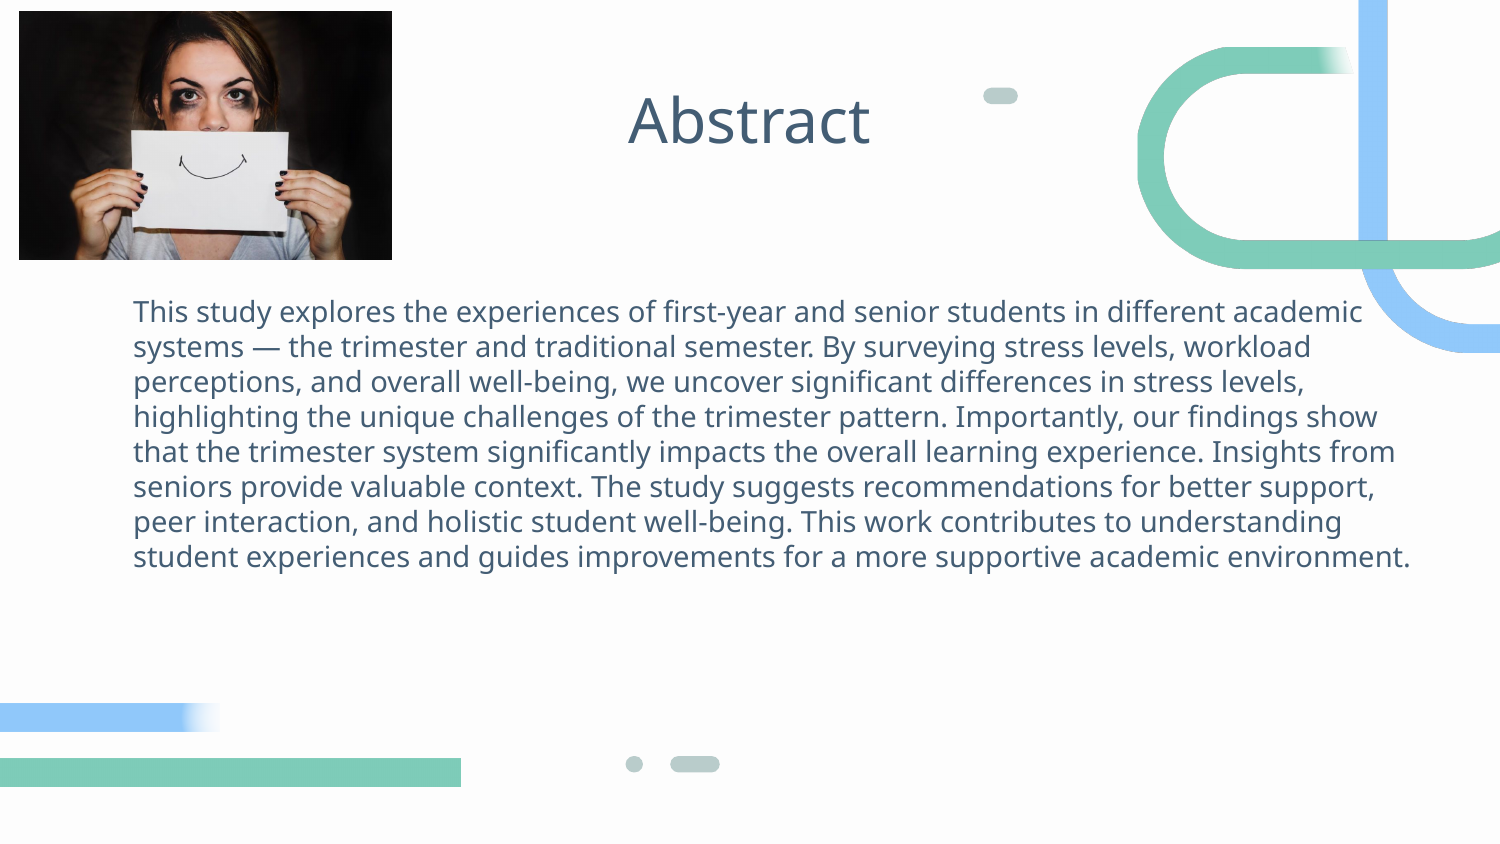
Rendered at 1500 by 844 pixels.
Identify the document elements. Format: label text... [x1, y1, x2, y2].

title Abstract [442, 65, 1058, 160]
picture [1138, 0, 1500, 352]
picture [19, 11, 392, 261]
list This study explores the experiences of first-year and senior students in different academic systems — the trimester and traditional semester. By surveying stress levels, workload perceptions, and overall well-being, we uncover significant differences in stress levels, highlighting the unique challenges of the trimester pattern. Importantly, our findings show that the trimester system significantly impacts the overall learning experience. Insights from seniors provide valuable context. The study suggests recommendations for better support, peer interaction, and holistic student well-being. This work contributes to understanding student experiences and guides improvements for a more supportive academic environment. [118, 278, 1448, 662]
picture [0, 758, 461, 787]
picture [0, 703, 220, 732]
